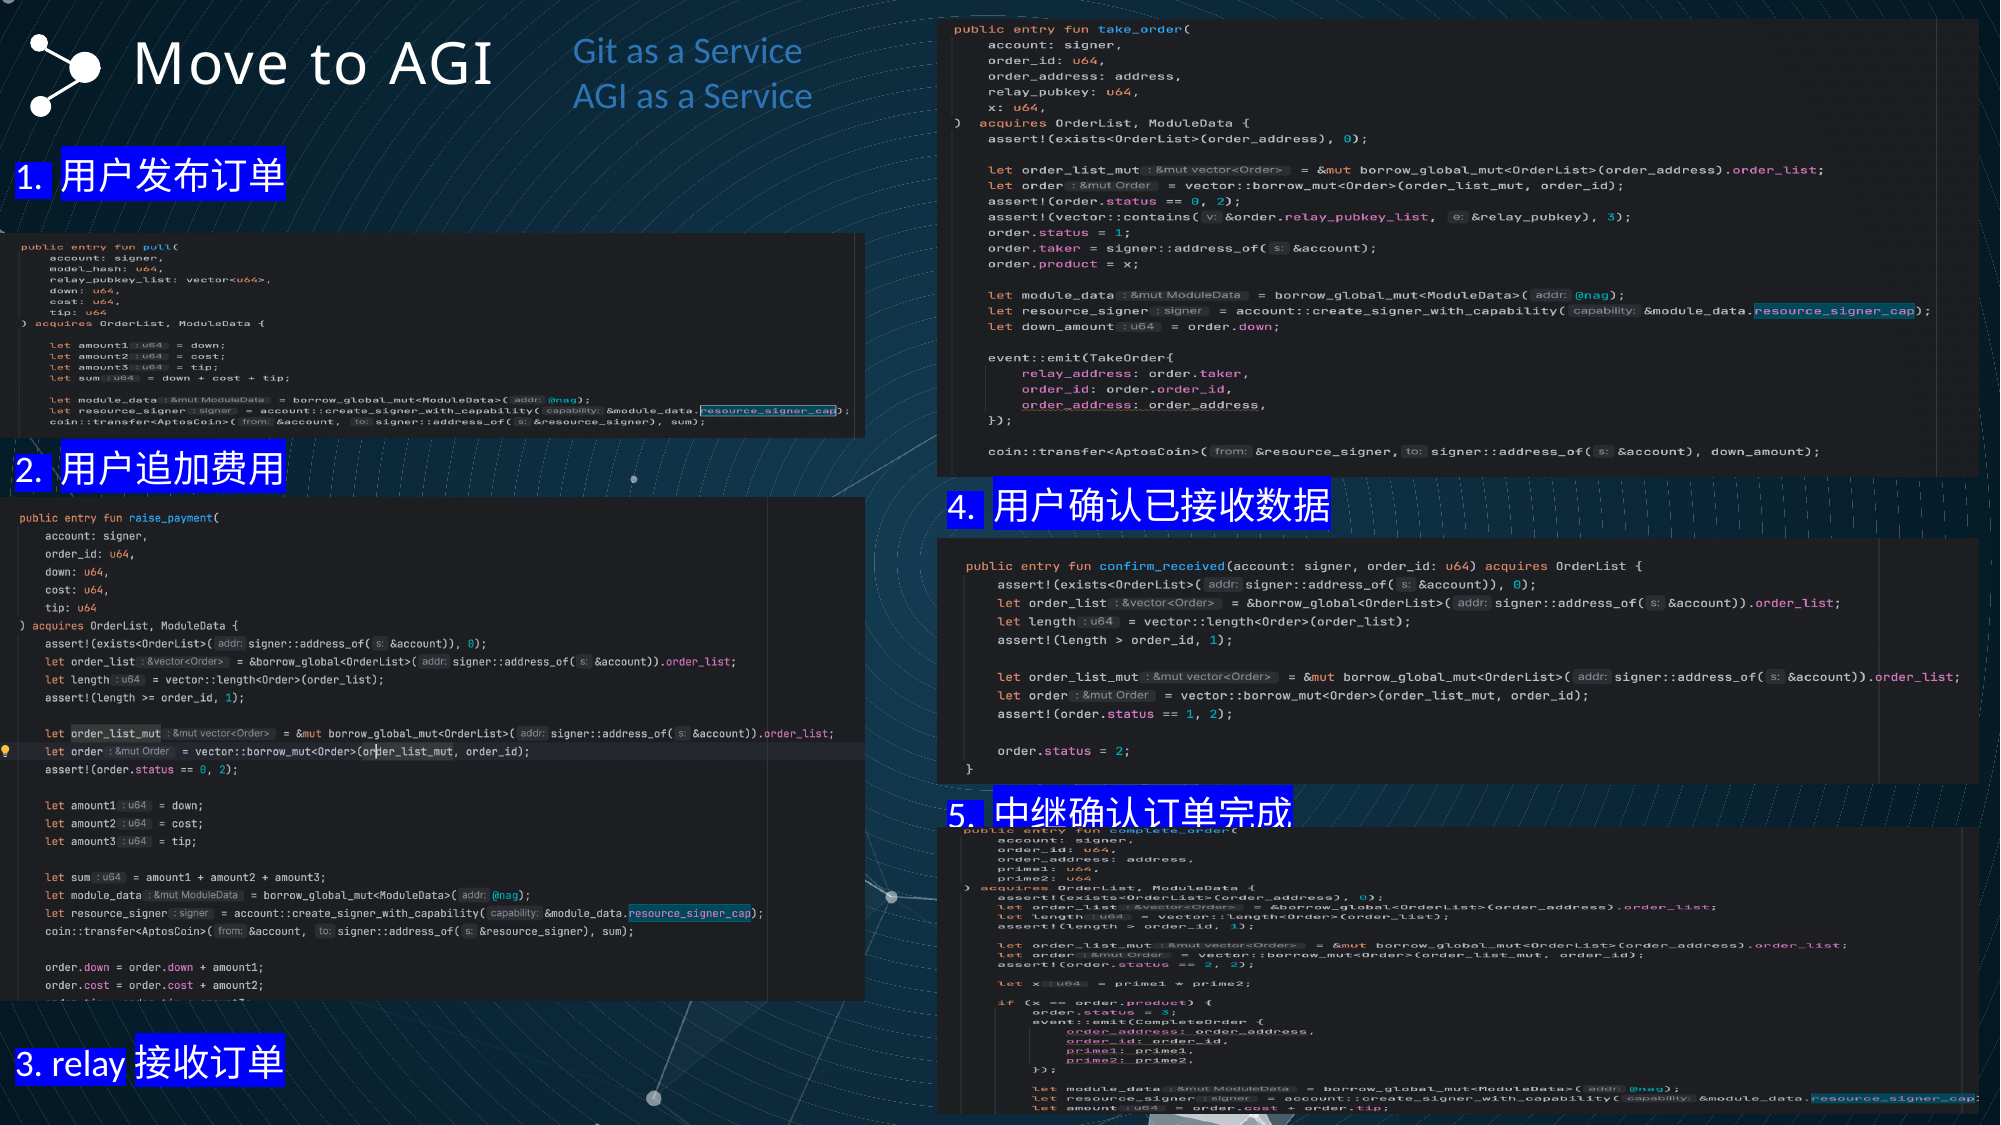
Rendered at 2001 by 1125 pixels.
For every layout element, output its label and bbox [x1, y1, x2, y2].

picture [0, 0, 2000, 1125]
text_box [30, 33, 101, 117]
